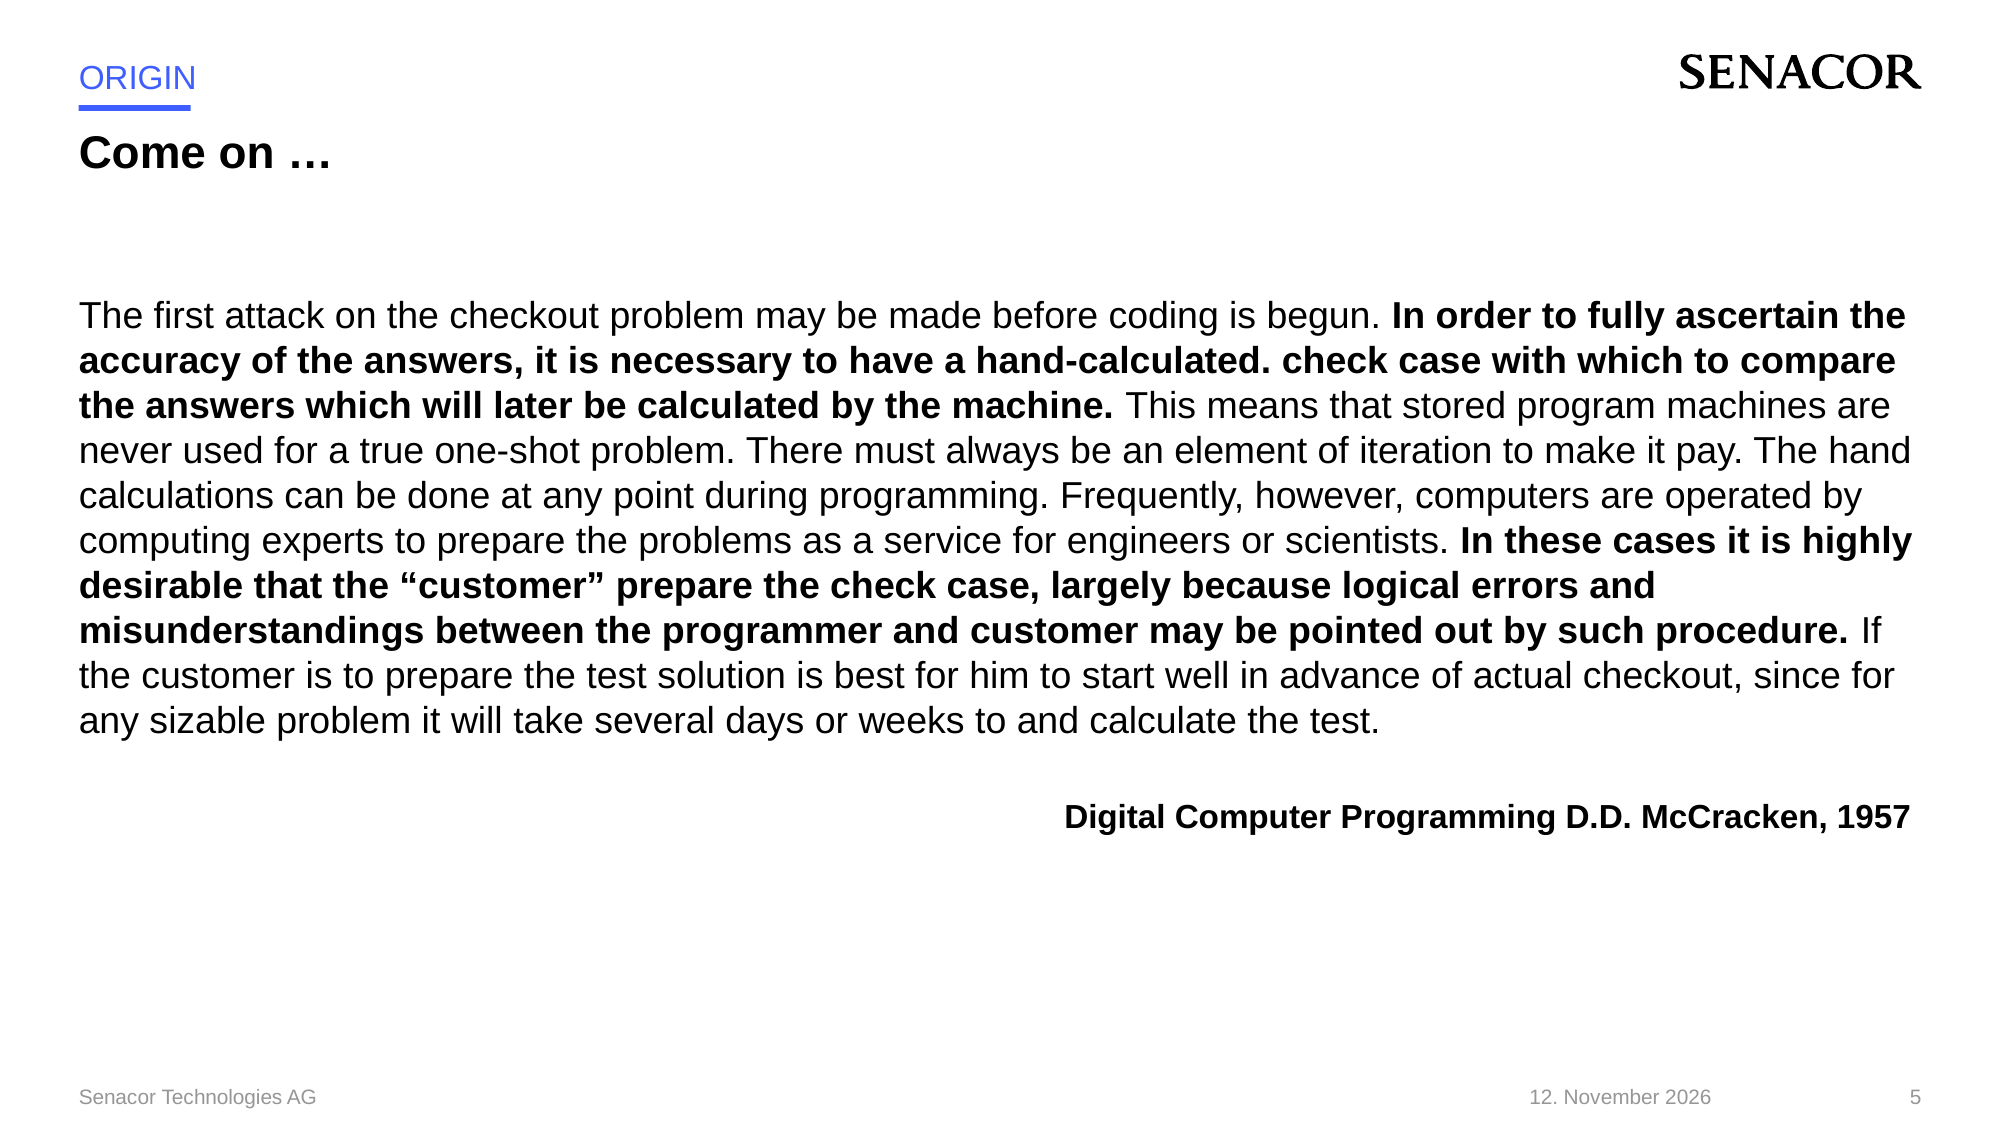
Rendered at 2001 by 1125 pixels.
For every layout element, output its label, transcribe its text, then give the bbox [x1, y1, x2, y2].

list The first attack on the checkout problem may be made before coding is begun. In order to fully ascertain the accuracy of the answers, it is necessary to have a hand-calculated. check case with which to compare the answers which will later be calculated by the machine. This means that stored program machines are never used for a true one-shot problem. There must always be an element of iteration to make it pay. The hand calculations can be done at any point during programming. Frequently, however, computers are operated by computing experts to prepare the problems as a service for engineers or scientists. In these cases it is highly desirable that the “customer” prepare the check case, largely because logical errors and misunderstandings between the programmer and customer may be pointed out by such procedure. If the customer is to prepare the test solution is best for him to start well in advance of actual checkout, since for any sizable problem it will take several days or weeks to and calculate the test. Digital Computer Programming D.D. McCracken, 1957 [78, 291, 1922, 1032]
title Come on … [78, 129, 1922, 230]
list Origin [78, 55, 1639, 97]
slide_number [1506, 1083, 1712, 1109]
slide_number 5 [1895, 1083, 1922, 1109]
footer Senacor Technologies AG [78, 1083, 1268, 1109]
